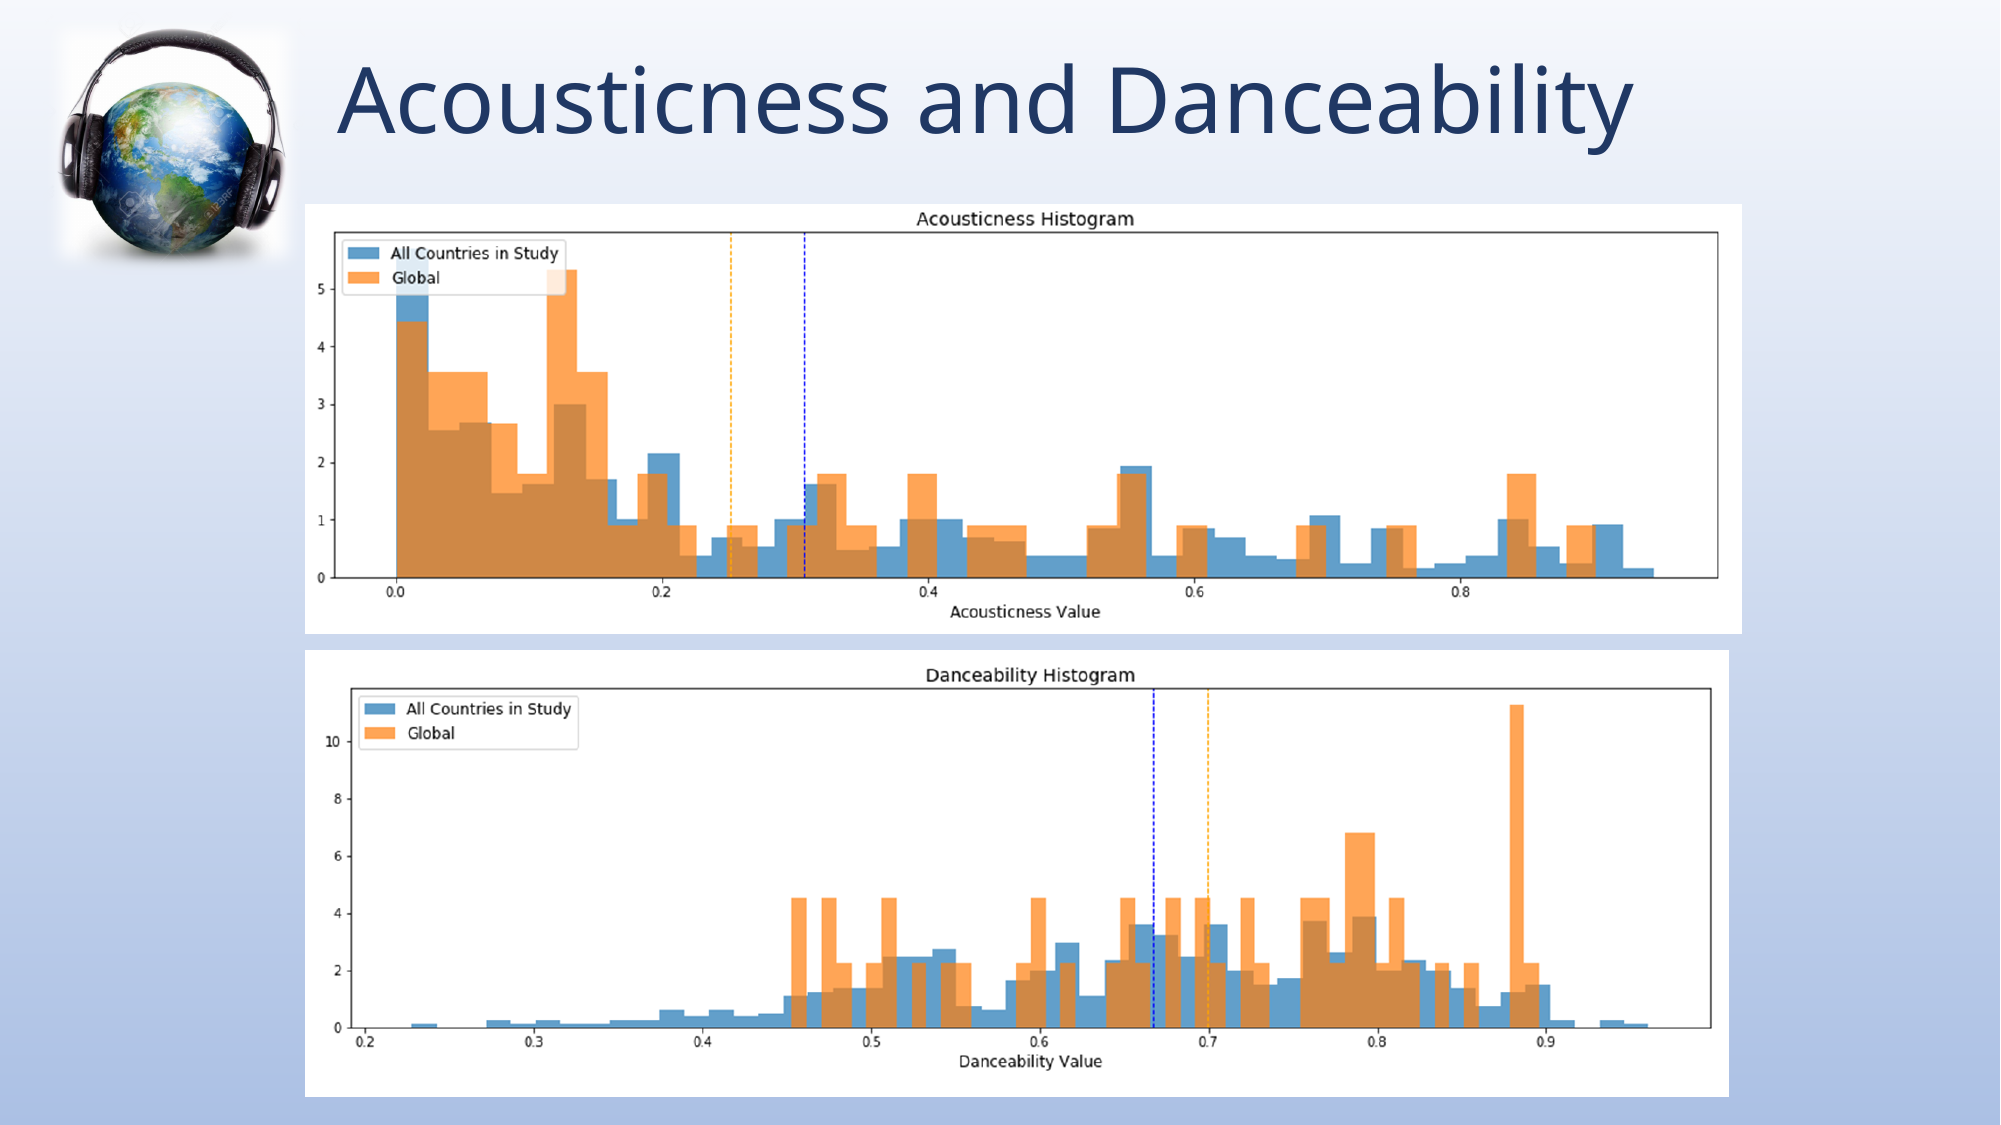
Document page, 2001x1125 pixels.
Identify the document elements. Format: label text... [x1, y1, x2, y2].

title Acousticness and Danceability [322, 20, 1756, 187]
picture [305, 650, 1729, 1097]
list [137, 275, 1863, 1114]
picture [42, 11, 1742, 634]
